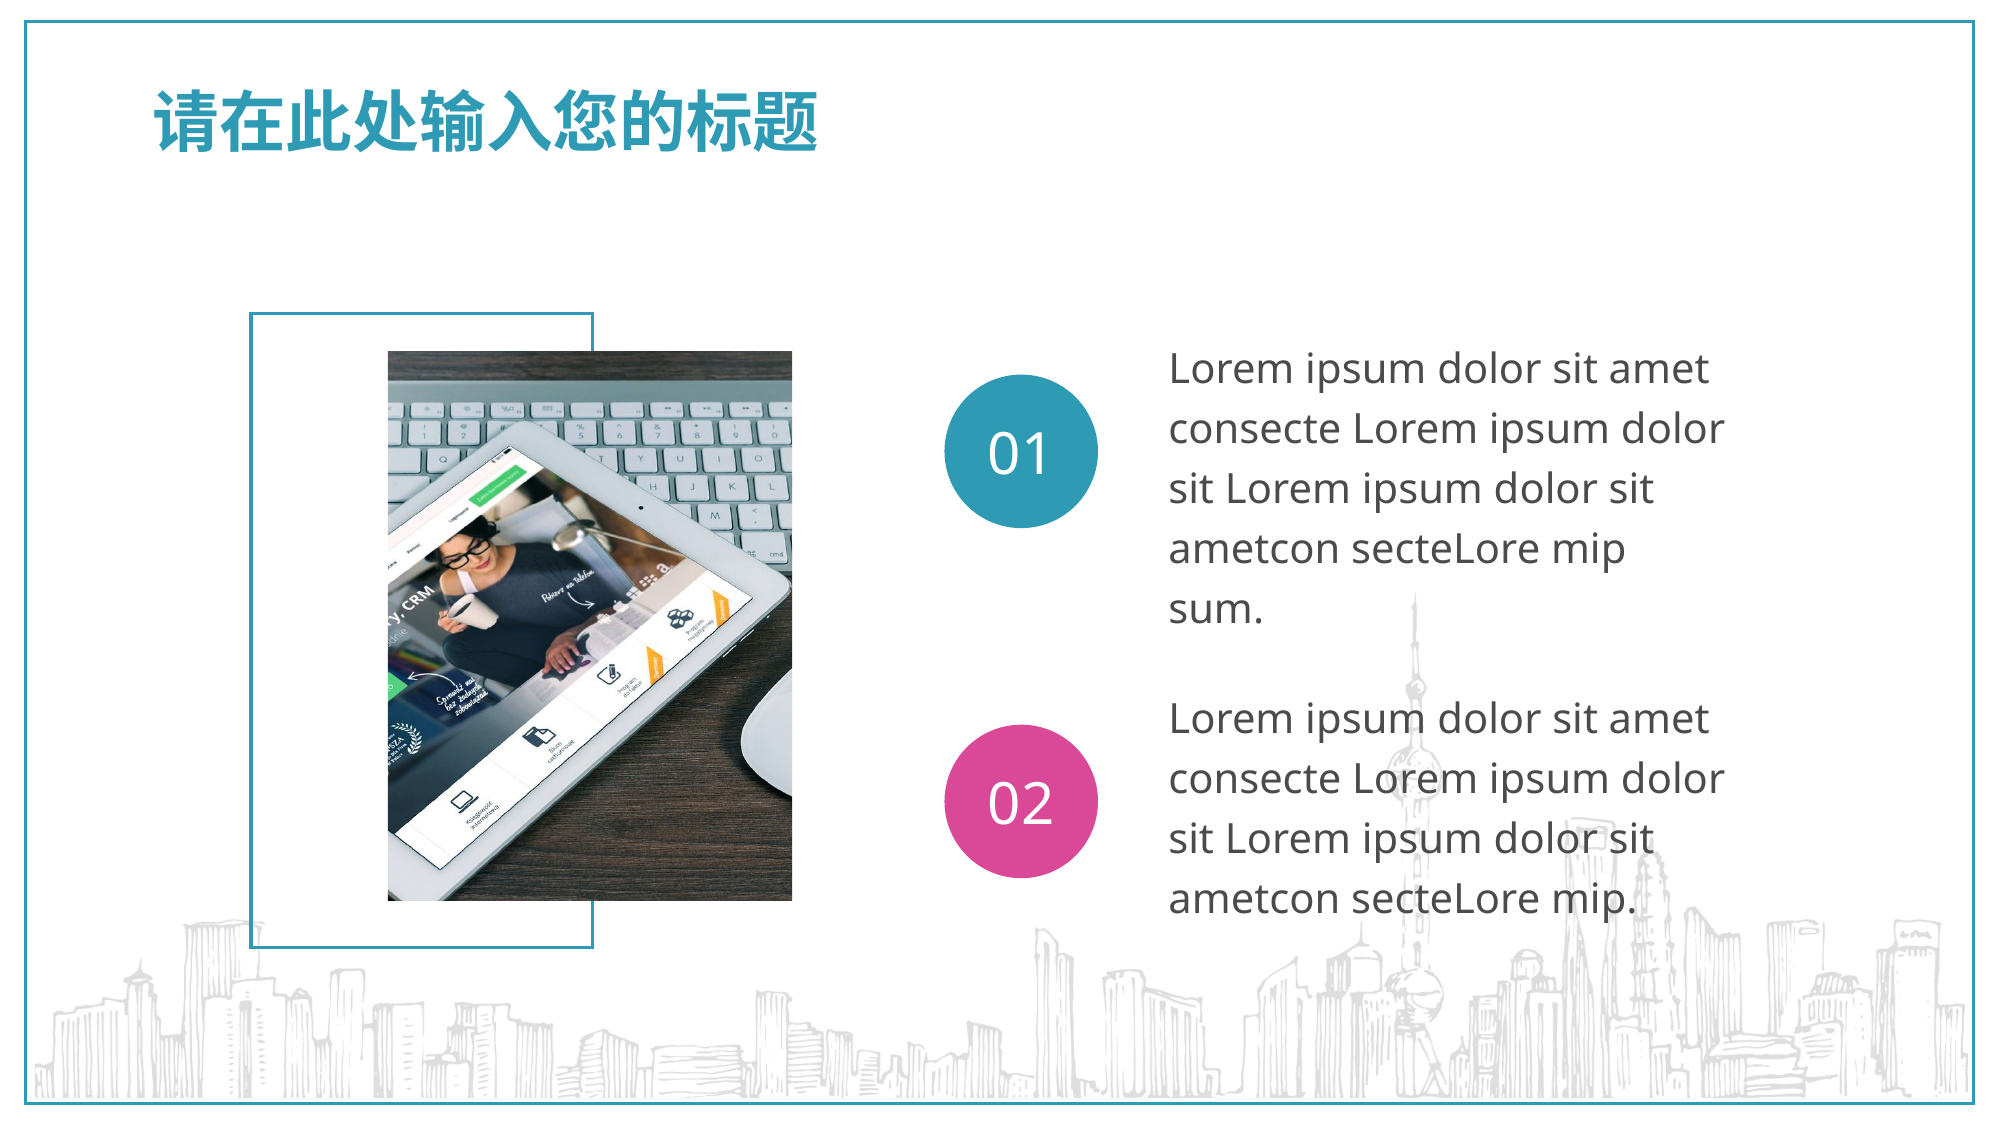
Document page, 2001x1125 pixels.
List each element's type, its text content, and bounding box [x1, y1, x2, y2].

text_box 01 [943, 373, 1100, 530]
title 请在此处输入您的标题 [137, 45, 1863, 205]
text_box [250, 312, 593, 948]
text_box Lorem ipsum dolor sit amet consecte Lorem ipsum dolor sit Lorem ipsum dolor sit ametcon secteLore mip sum. [1153, 324, 1747, 640]
text_box Lorem ipsum dolor sit amet consecte Lorem ipsum dolor sit Lorem ipsum dolor sit ametcon secteLore mip. [1153, 674, 1747, 930]
text_box 02 [943, 723, 1100, 880]
text_box [387, 350, 793, 902]
